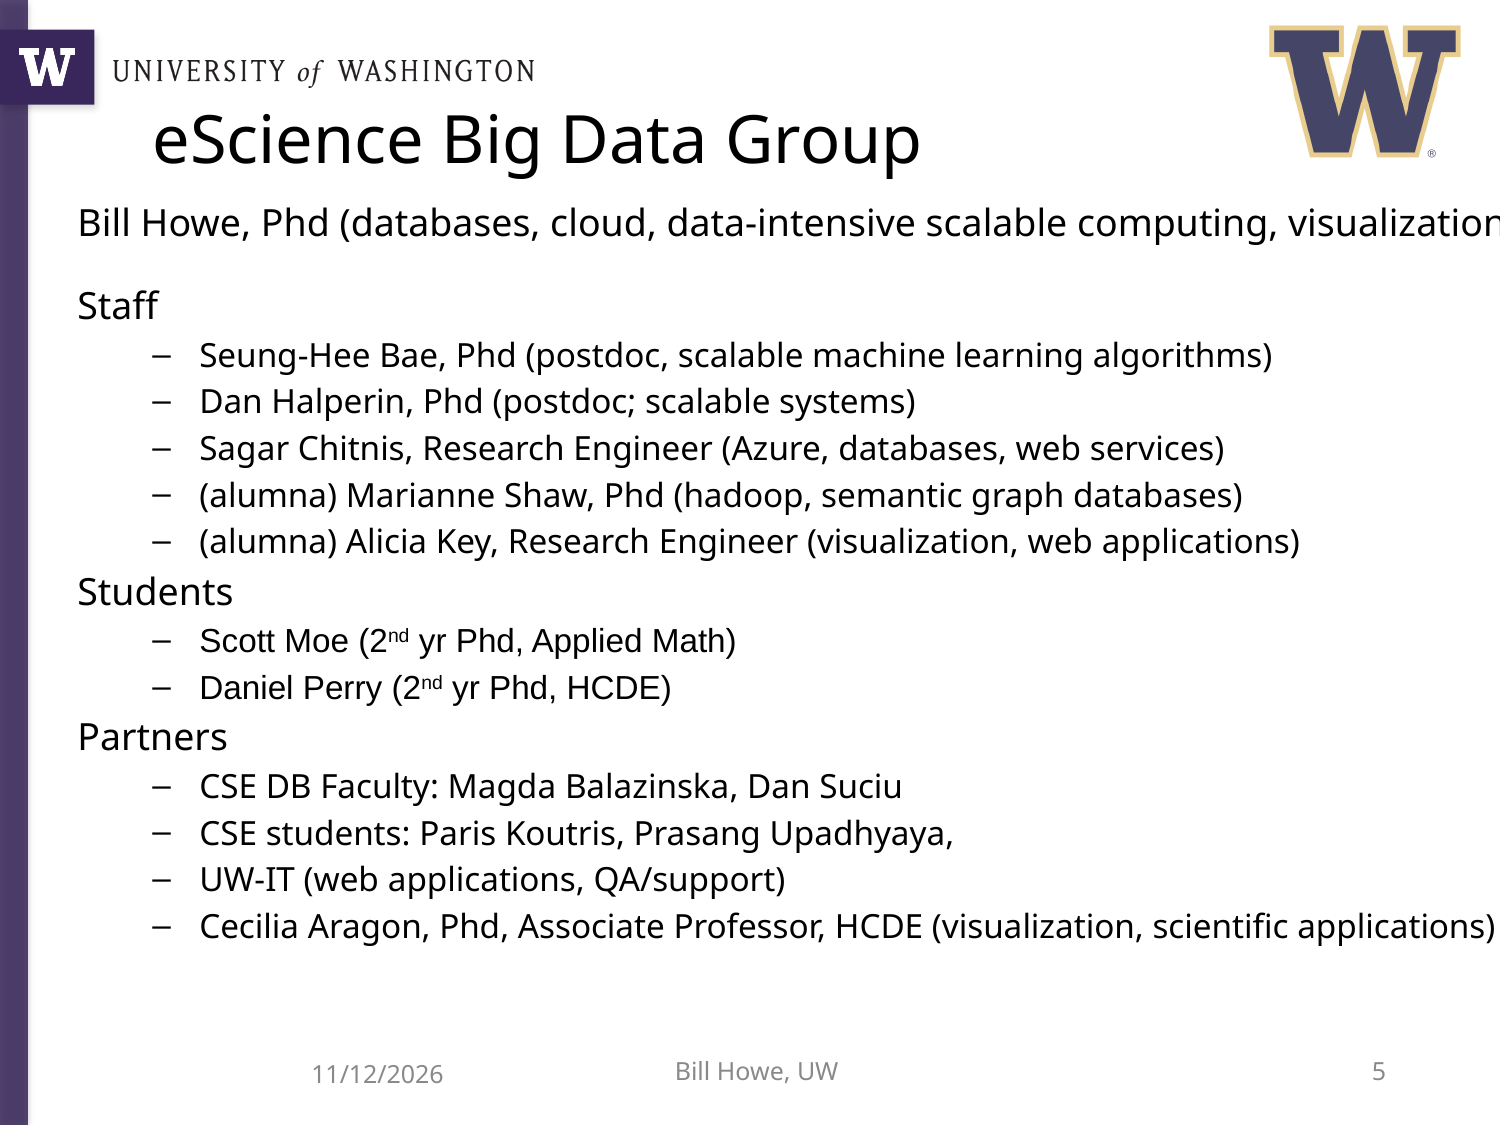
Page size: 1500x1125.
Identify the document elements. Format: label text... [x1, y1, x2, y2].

slide_number 5 [1051, 1042, 1402, 1103]
picture [112, 59, 534, 88]
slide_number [296, 1038, 609, 1113]
list Bill Howe, Phd (databases, cloud, data-intensive scalable computing, visualization) Staff Seung-Hee Bae, Phd (postdoc, scalable machine learning algorithms) Dan Halperin, Phd (postdoc; scalable systems) Sagar Chitnis, Research Engineer (Azure, databases, web services) (alumna) Marianne Shaw, Phd (hadoop, semantic graph databases) (alumna) Alicia Key, Research Engineer (visualization, web applications) Students Scott Moe (2nd yr Phd, Applied Math) Daniel Perry (2nd yr Phd, HCDE) Partners CSE DB Faculty: Magda Balazinska, Dan Suciu CSE students: Paris Koutris, Prasang Upadhyaya, UW-IT (web applications, QA/support) Cecilia Aragon, Phd, Associate Professor, HCDE (visualization, scientific applications) [62, 191, 1500, 973]
picture [19, 48, 75, 86]
footer Bill Howe, UW [519, 1042, 995, 1103]
title eScience Big Data Group [137, 82, 1325, 191]
picture [1265, 14, 1466, 163]
